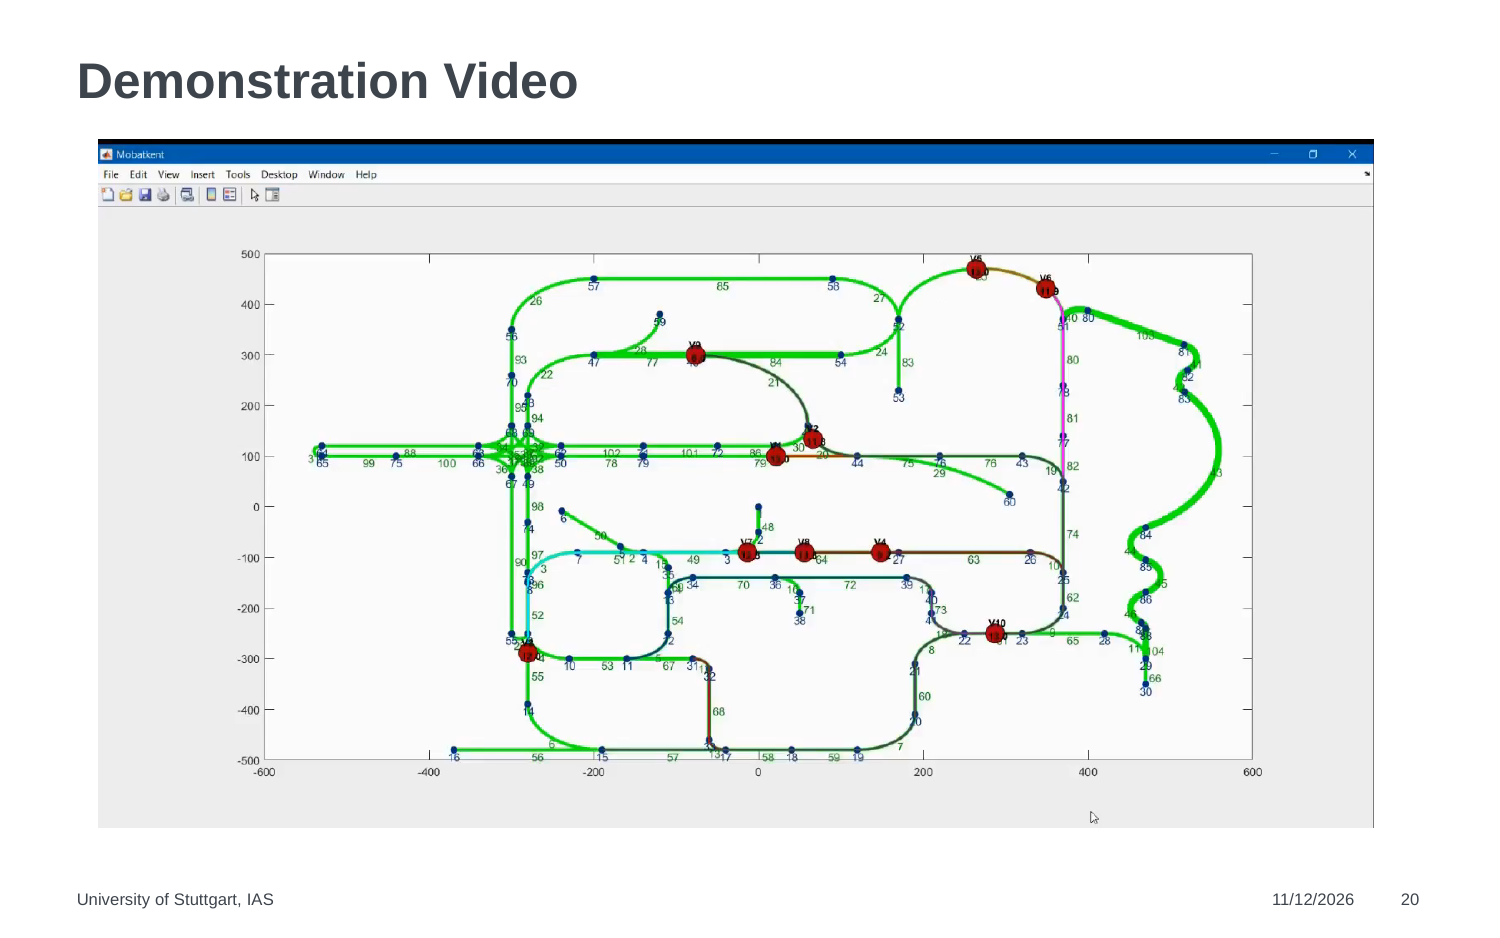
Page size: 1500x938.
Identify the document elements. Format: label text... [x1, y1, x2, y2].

title Demonstration Video [76, 63, 1424, 109]
footer University of Stuttgart, IAS [76, 888, 1072, 910]
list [98, 139, 1375, 829]
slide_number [1272, 888, 1360, 910]
slide_number 20 [1400, 888, 1438, 910]
